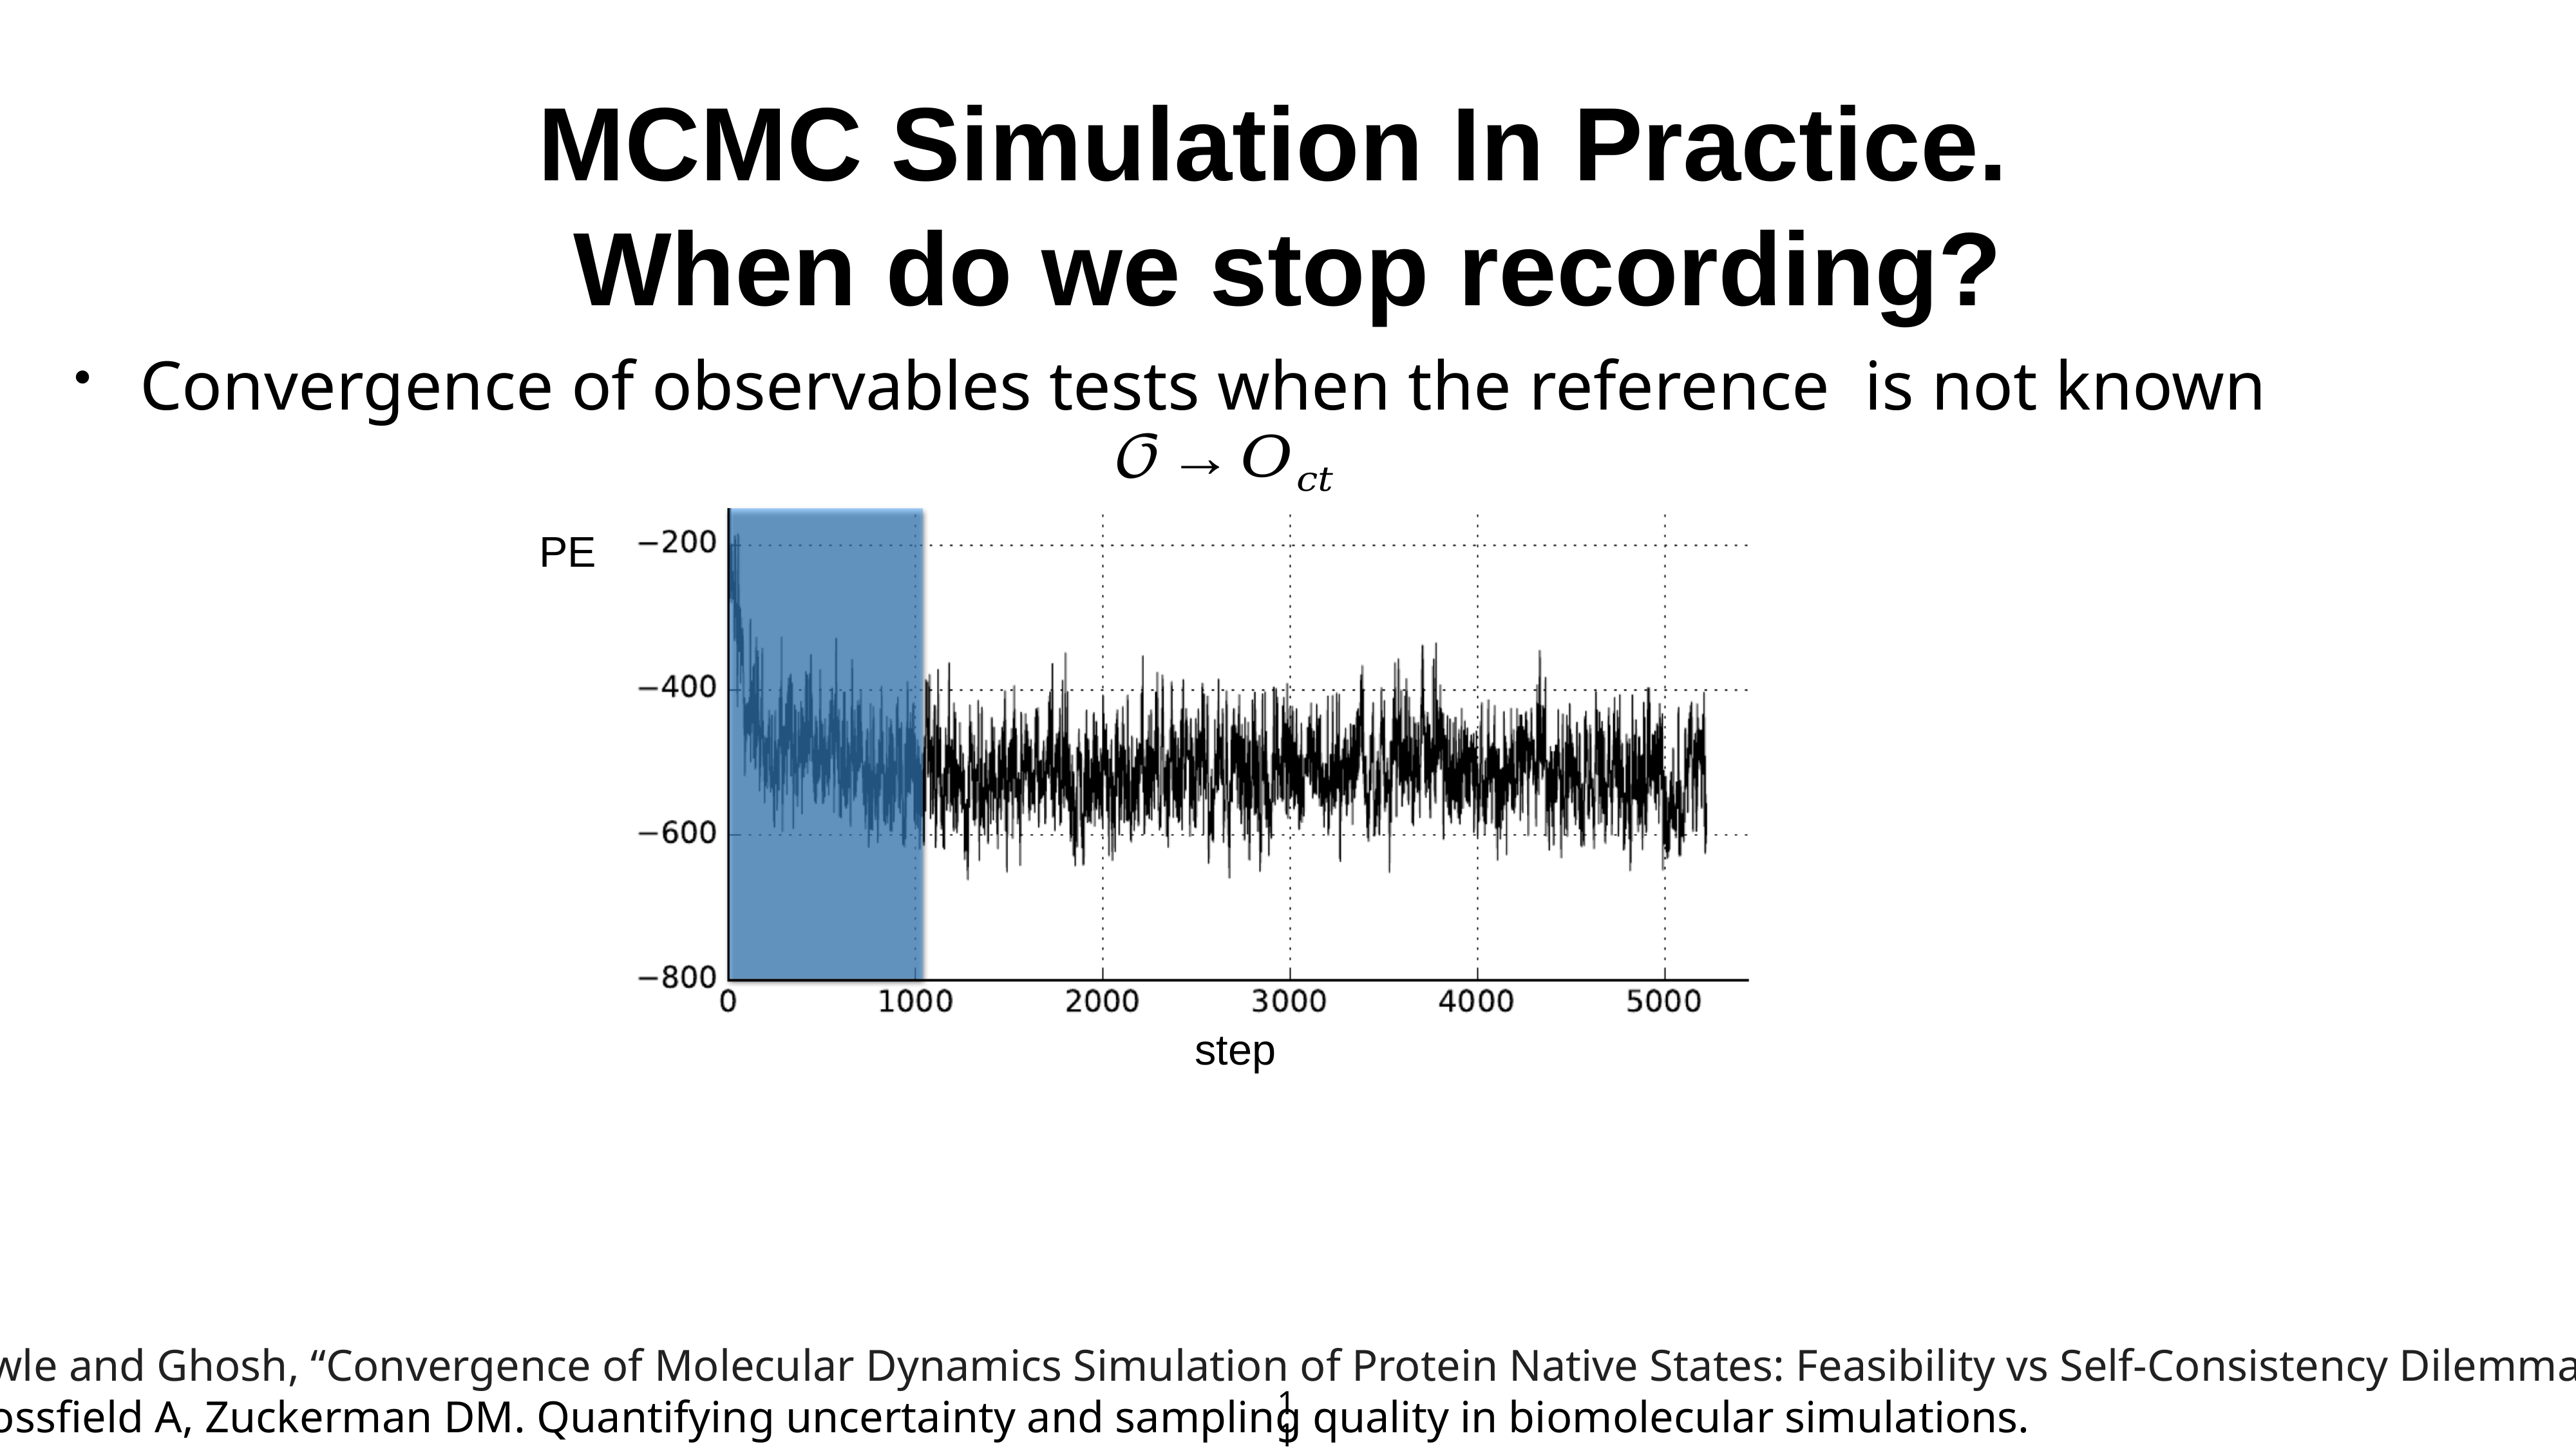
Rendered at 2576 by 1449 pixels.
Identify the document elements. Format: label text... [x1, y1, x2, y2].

title MCMC Simulation In Practice. When do we stop recording? [66, 66, 2510, 336]
text_box step [1187, 1047, 1284, 1081]
picture [612, 508, 1749, 1040]
text_box Sawle and Ghosh, “Convergence of Molecular Dynamics Simulation of Protein Native States: Feasibility vs Self-Consistency Dilemma.” Grossfield A, Zuckerman DM. Quantifying uncertainty and sampling quality in biomolecular simulations. [0, 1330, 2576, 1448]
text_box PE [531, 516, 604, 583]
